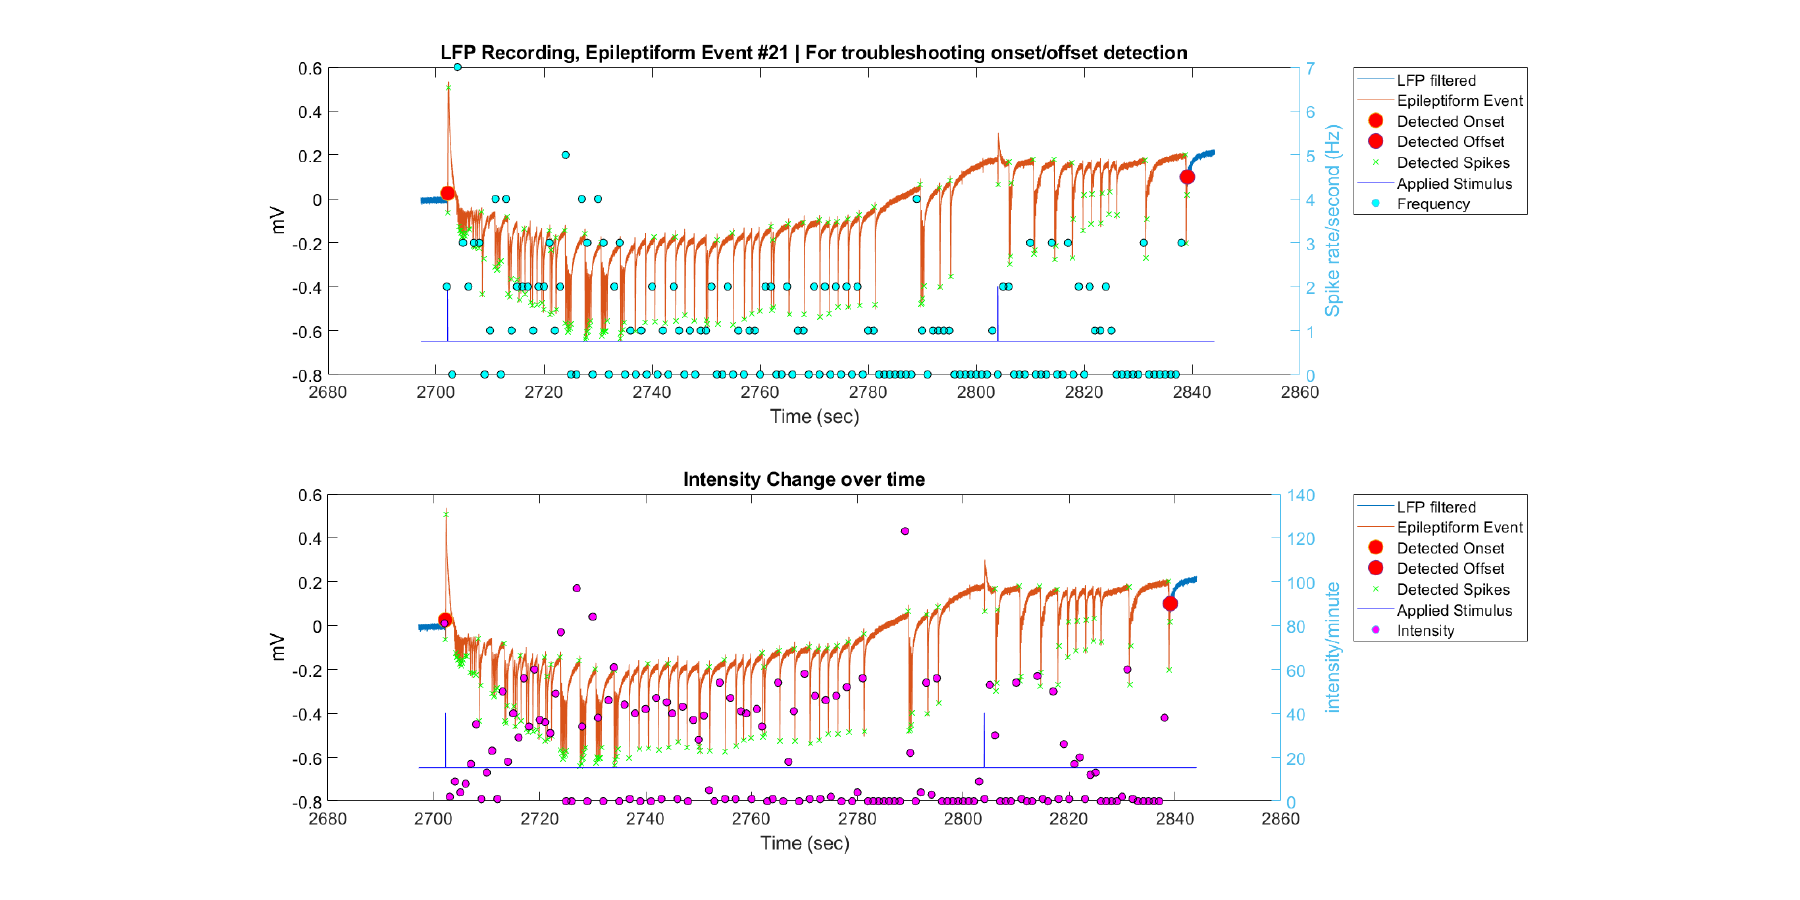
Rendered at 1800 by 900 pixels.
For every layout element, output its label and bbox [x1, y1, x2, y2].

picture [126, 0, 1674, 900]
